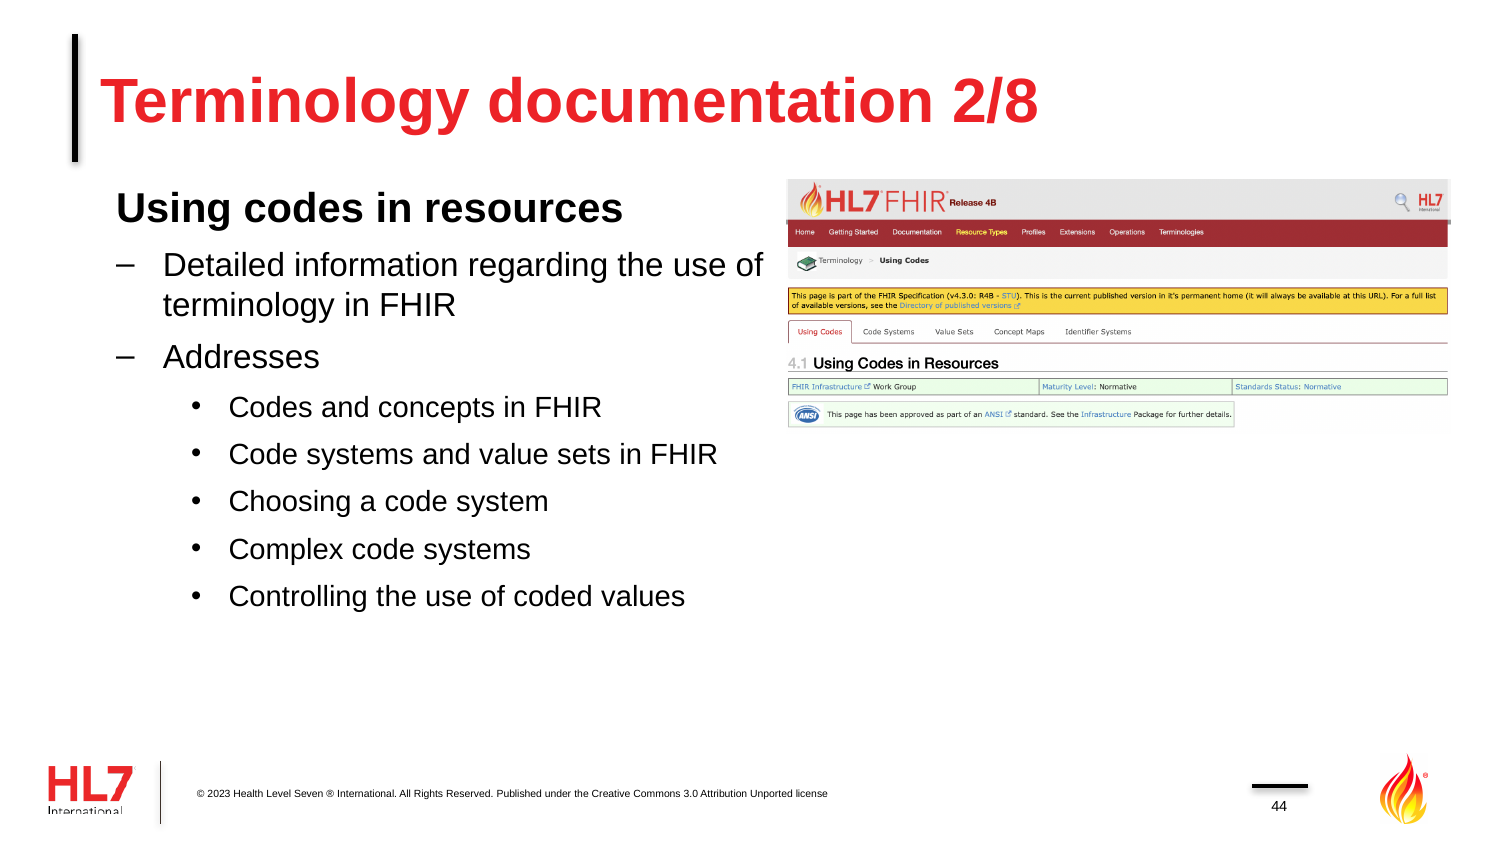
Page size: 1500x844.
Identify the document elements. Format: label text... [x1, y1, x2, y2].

slide_number 44 [1257, 788, 1302, 815]
title Terminology documentation 2/8 [100, 33, 1451, 163]
list Using codes in resources Detailed information regarding the use of terminology in FHIR Addresses Codes and concepts in FHIR Code systems and value sets in FHIR Choosing a code system Complex code systems Controlling the use of coded values [41, 180, 776, 765]
picture [1380, 753, 1428, 824]
footer © 2023 Health Level Seven ® International. All Rights Reserved. Published under the Creative Commons 3.0 Attribution Unported license [196, 786, 941, 813]
picture [785, 179, 1451, 434]
